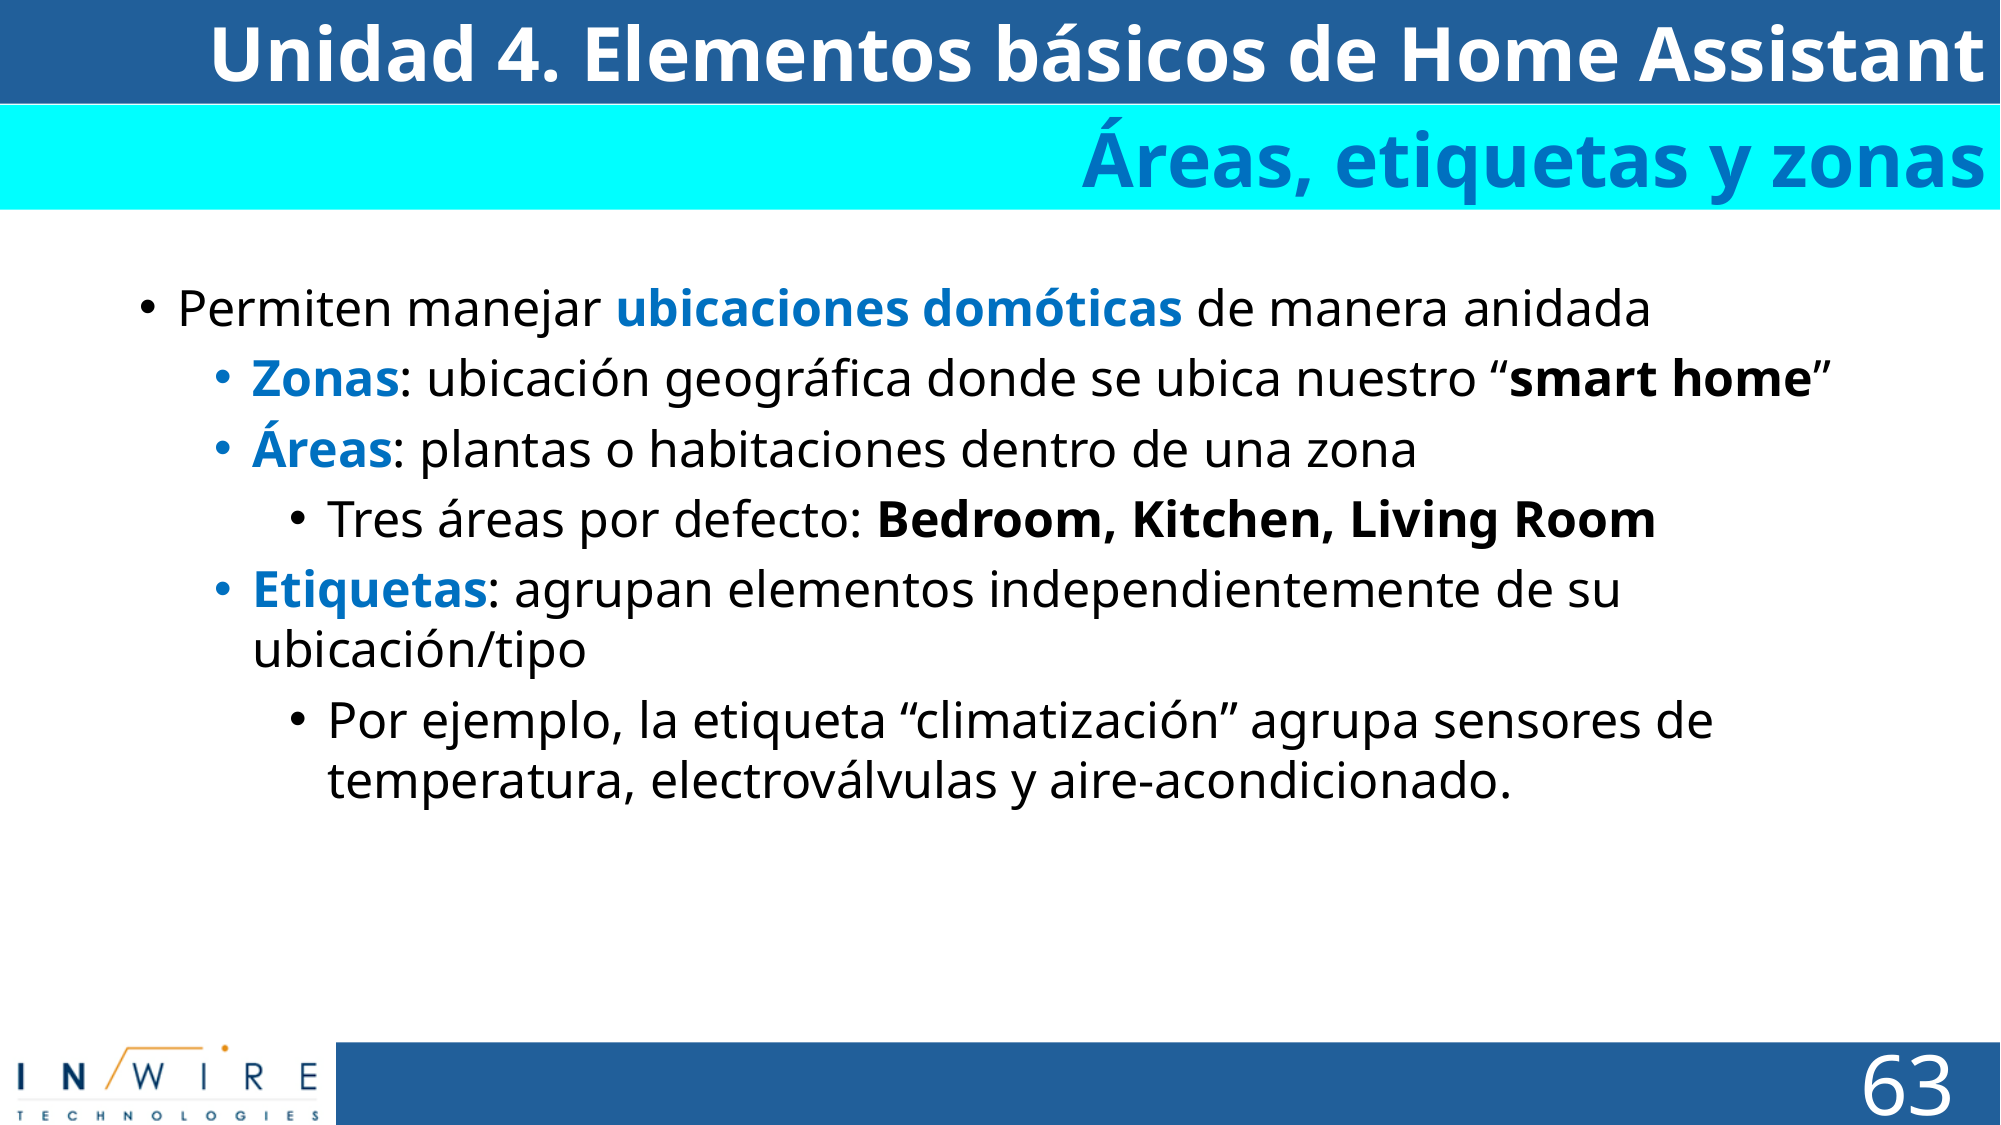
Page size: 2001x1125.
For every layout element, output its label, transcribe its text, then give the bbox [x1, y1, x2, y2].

picture [0, 1037, 336, 1125]
text_box Áreas, etiquetas y zonas [0, 104, 2000, 210]
text_box Unidad 4. Elementos básicos de Home Assistant [0, 0, 2000, 104]
list Permiten manejar ubicaciones domóticas de manera anidada Zonas: ubicación geográfica donde se ubica nuestro “smart home” Áreas: plantas o habitaciones dentro de una zona Tres áreas por defecto: Bedroom, Kitchen, Living Room Etiquetas: agrupan elementos independientemente de su ubicación/tipo Por ejemplo, la etiqueta “climatización” agrupa sensores de temperatura, electroválvulas y aire-acondicionado. [124, 268, 1863, 1014]
